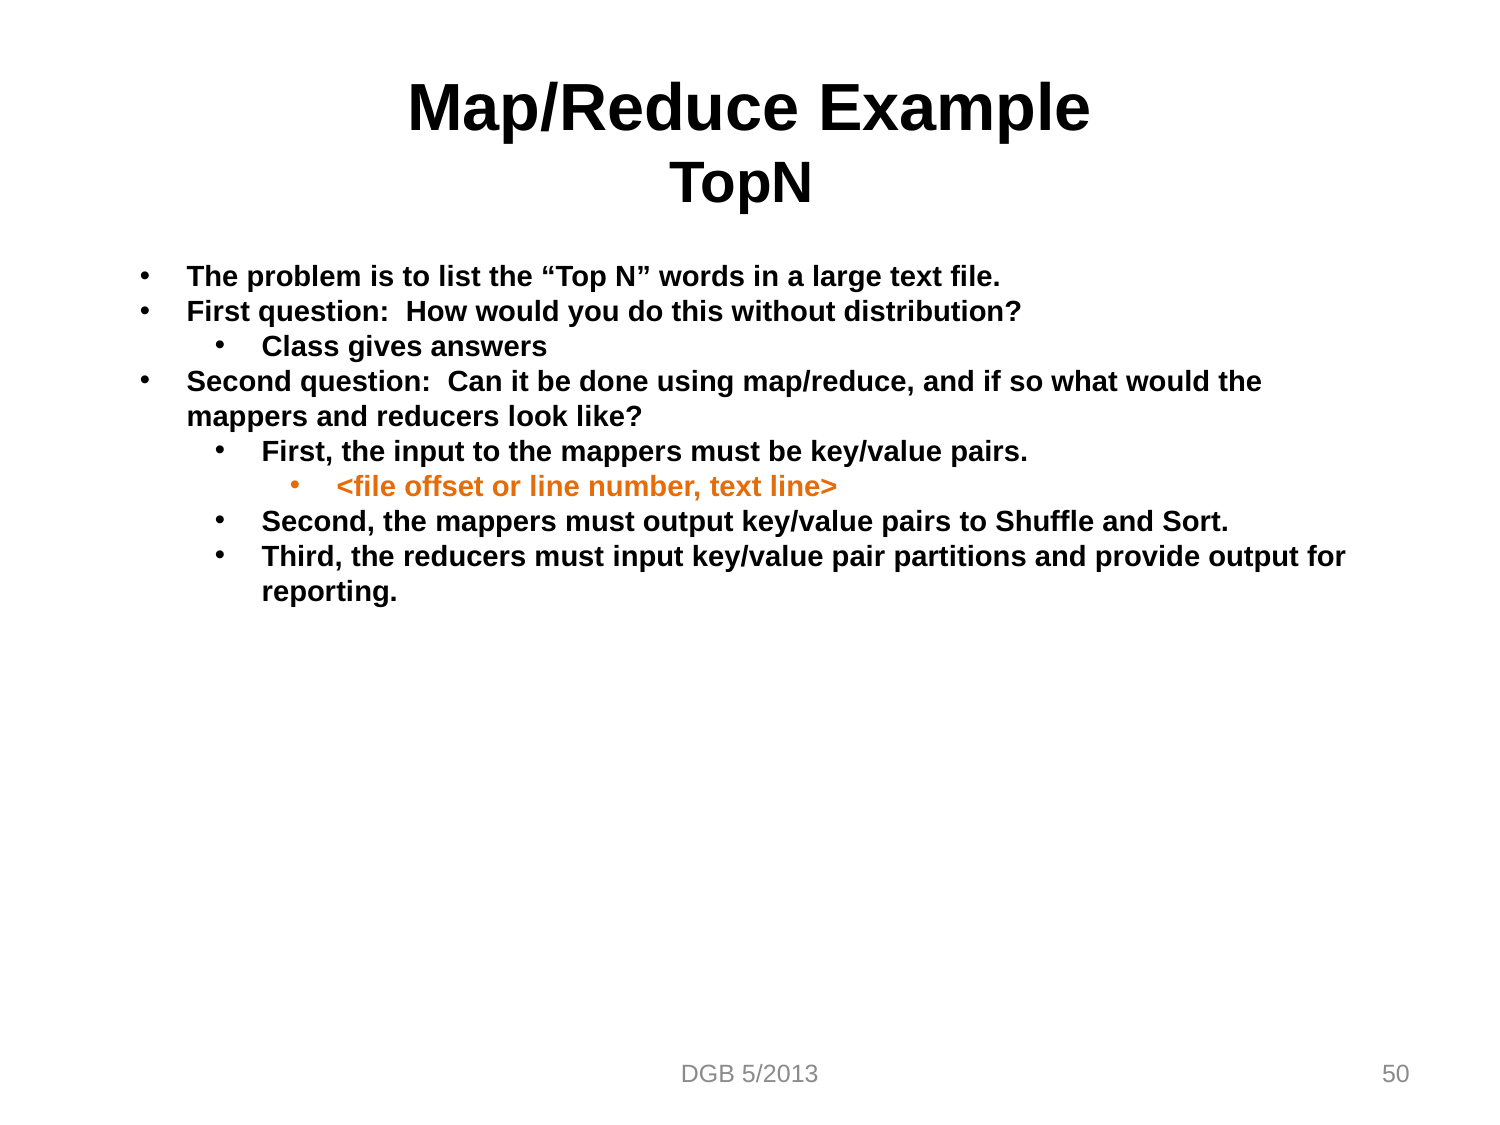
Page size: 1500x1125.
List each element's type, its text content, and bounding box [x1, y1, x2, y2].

title Map/Reduce Example TopN [75, 45, 1425, 233]
text_box The problem is to list the “Top N” words in a large text file. First question: How would you do this without distribution? Class gives answers Second question: Can it be done using map/reduce, and if so what would the mappers and reducers look like? First, the input to the mappers must be key/value pairs. <file offset or line number, text line> Second, the mappers must output key/value pairs to Shuffle and Sort. Third, the reducers must input key/value pair partitions and provide output for reporting. [125, 249, 1363, 615]
slide_number 50 [1074, 1042, 1425, 1103]
footer DGB 5/2013 [512, 1042, 988, 1103]
